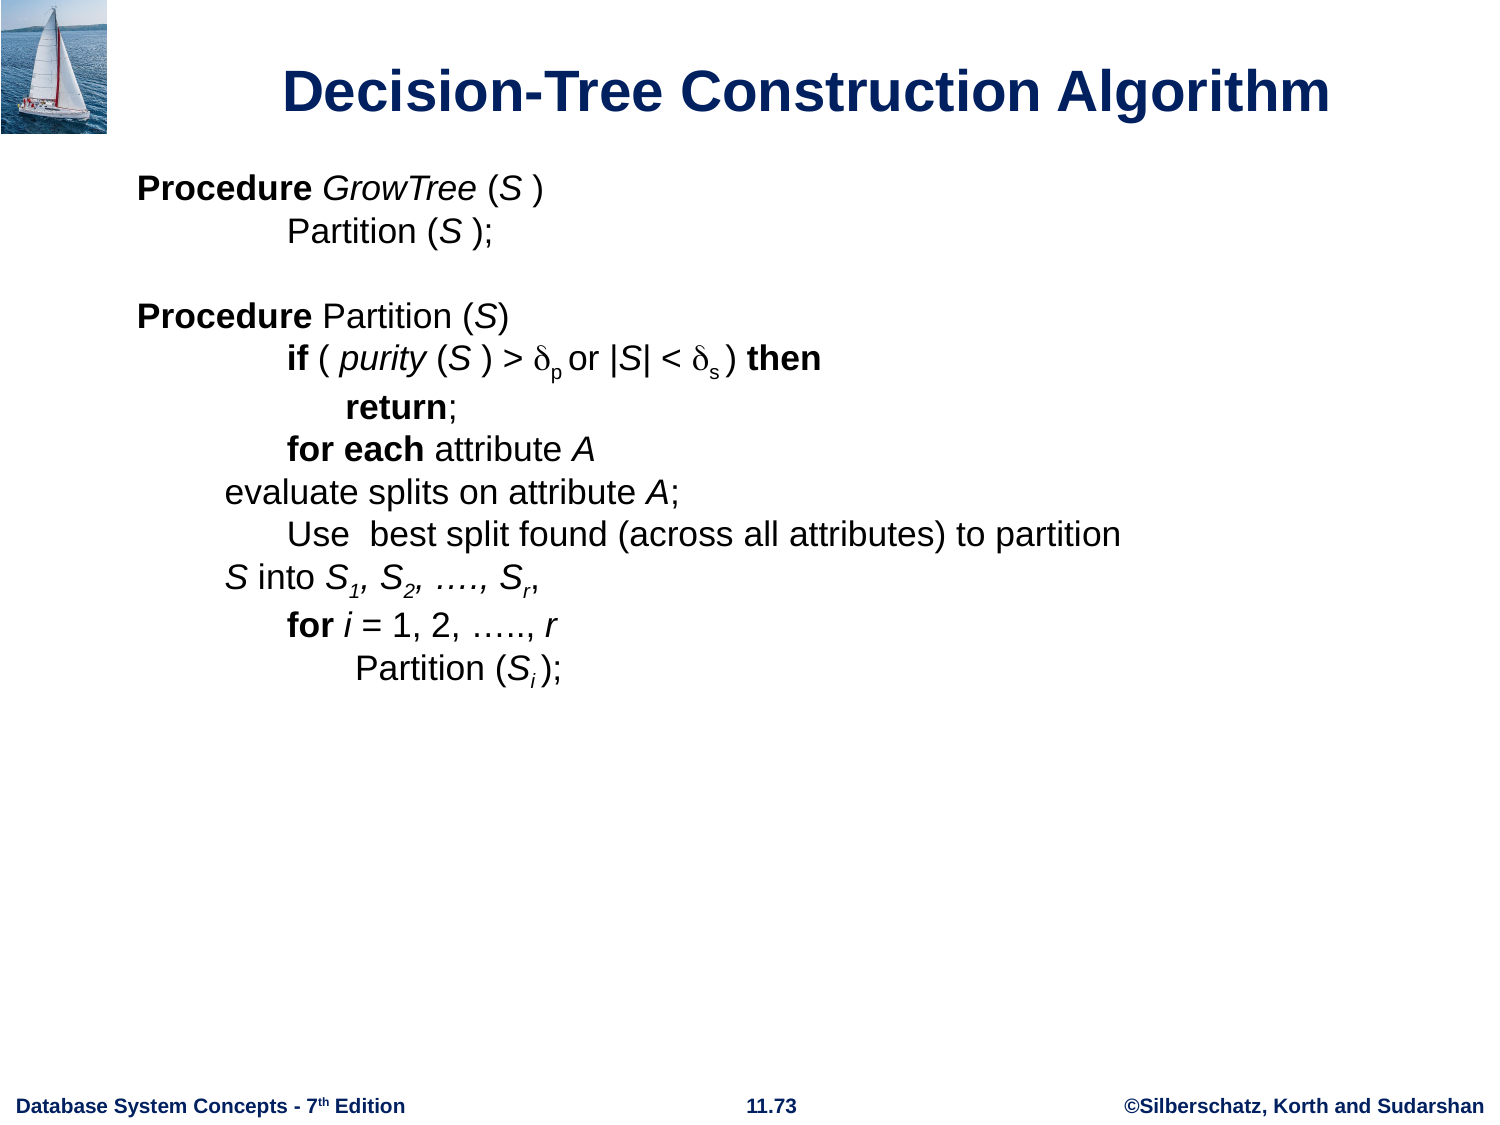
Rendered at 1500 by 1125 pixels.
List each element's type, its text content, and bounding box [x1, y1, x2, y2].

title Decision-Tree Construction Algorithm [144, 30, 1471, 131]
list Procedure GrowTree (S ) Partition (S ); Procedure Partition (S) if ( purity (S ) > p or |S| < s ) then return; for each attribute A evaluate splits on attribute A; Use best split found (across all attributes) to partition S into S1, S2, …., Sr, for i = 1, 2, ….., r Partition (Si ); [0, 157, 1393, 1066]
picture [1, 0, 107, 134]
